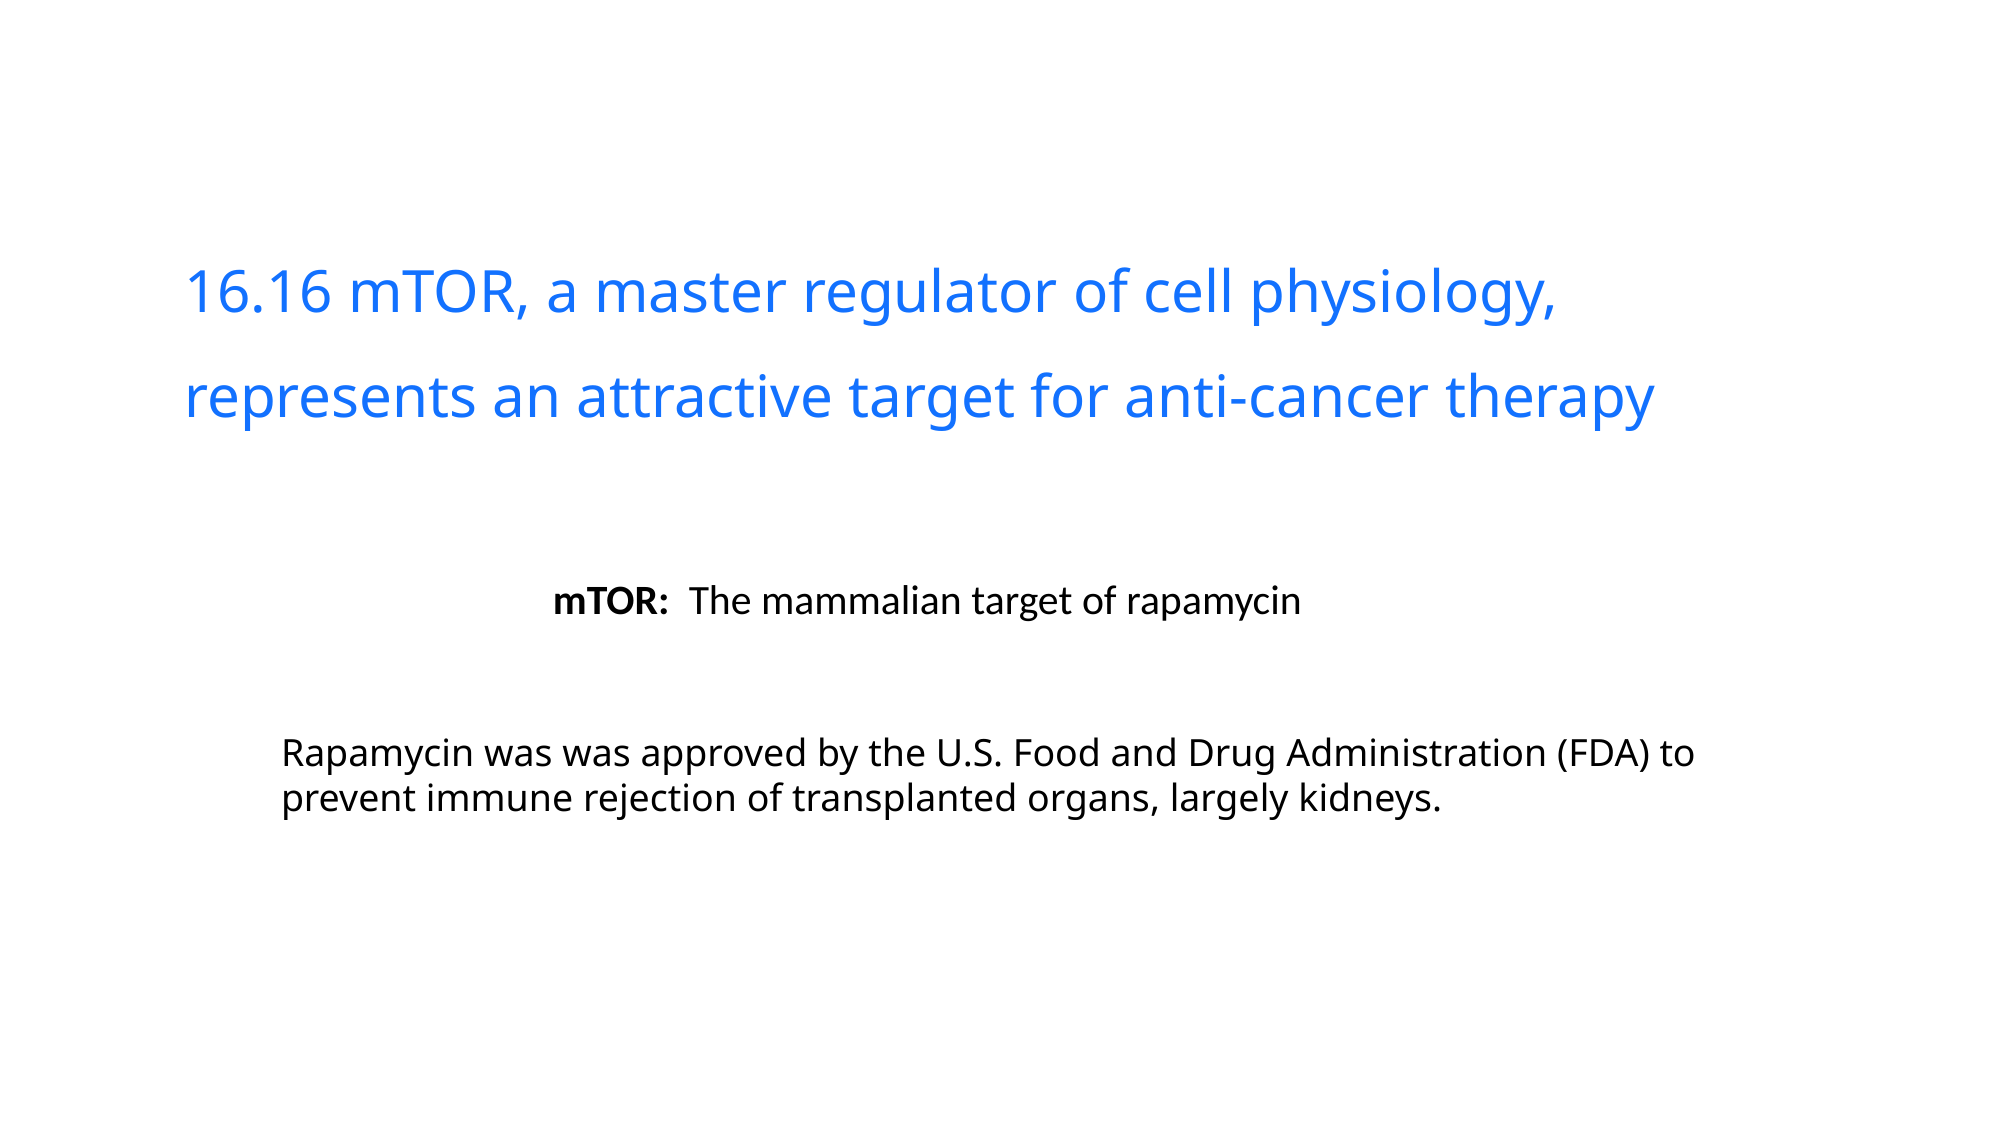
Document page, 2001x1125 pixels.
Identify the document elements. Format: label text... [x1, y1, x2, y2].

text_box Rapamycin was was approved by the U.S. Food and Drug Administration (FDA) to prevent immune rejection of transplanted organs, largely kidneys. [266, 721, 1755, 917]
text_box 16.16 mTOR, a master regulator of cell physiology, represents an attractive target for anti-cancer therapy [169, 211, 1852, 437]
text_box mTOR: The mammalian target of rapamycin [538, 565, 1318, 631]
